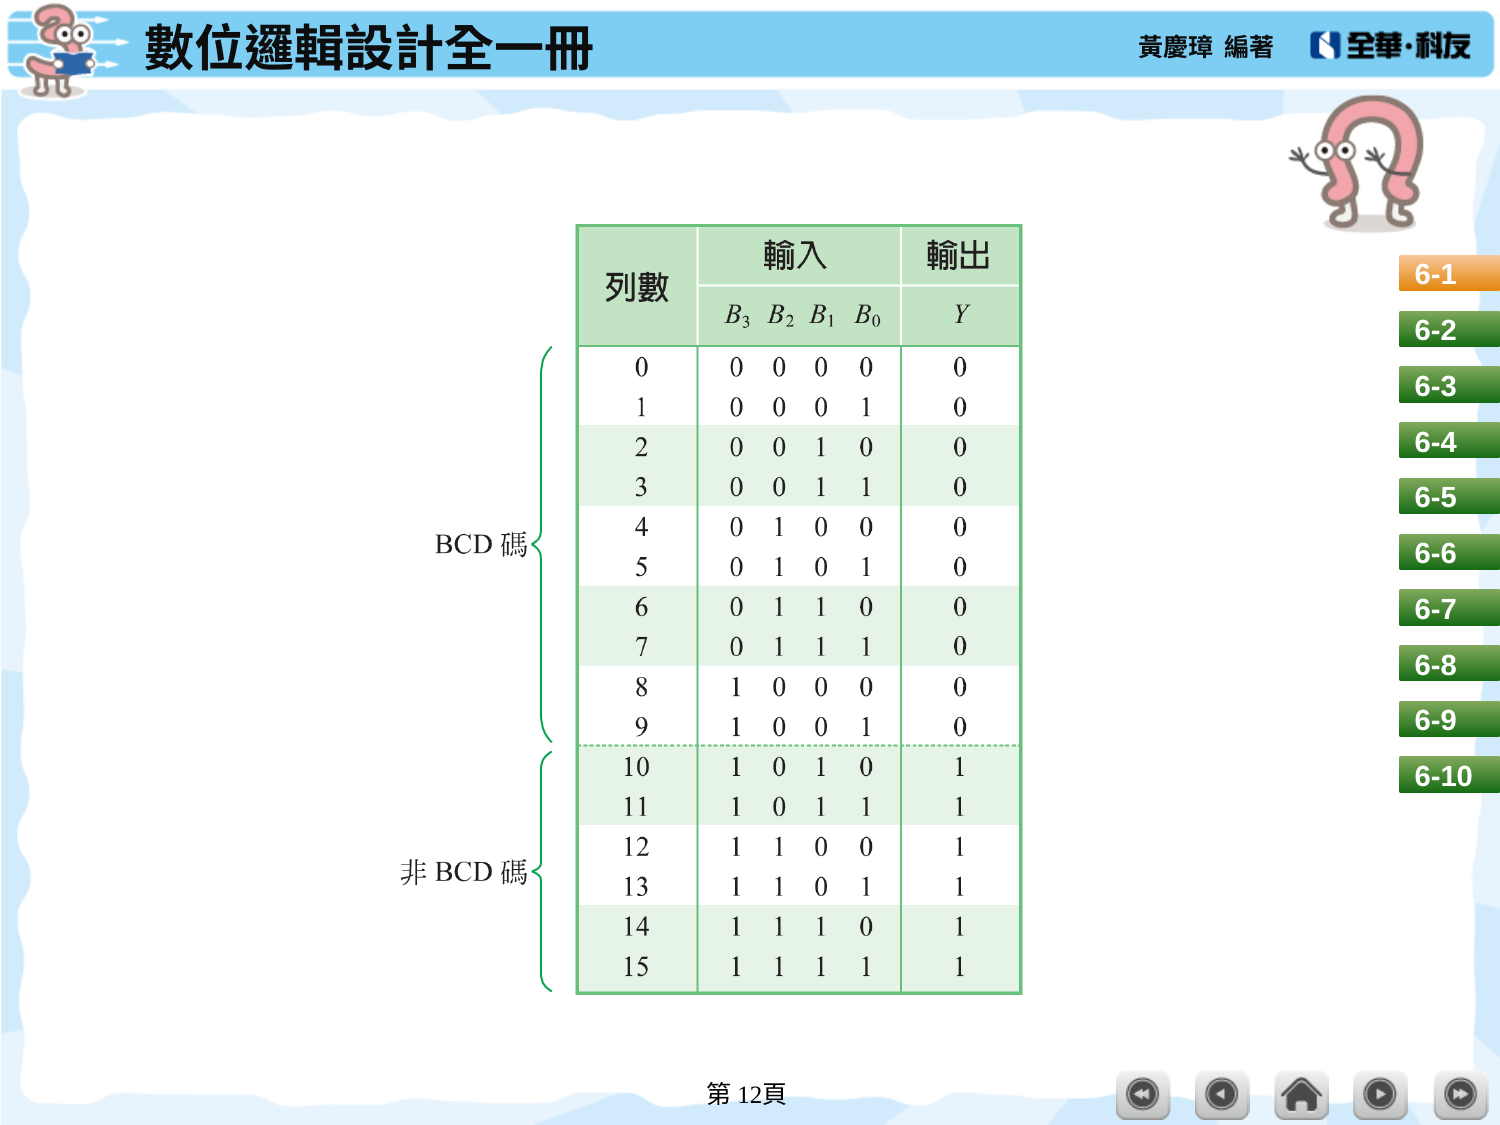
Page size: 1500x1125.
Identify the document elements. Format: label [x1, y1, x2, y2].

list [392, 196, 1049, 1024]
picture [0, 0, 1500, 1125]
